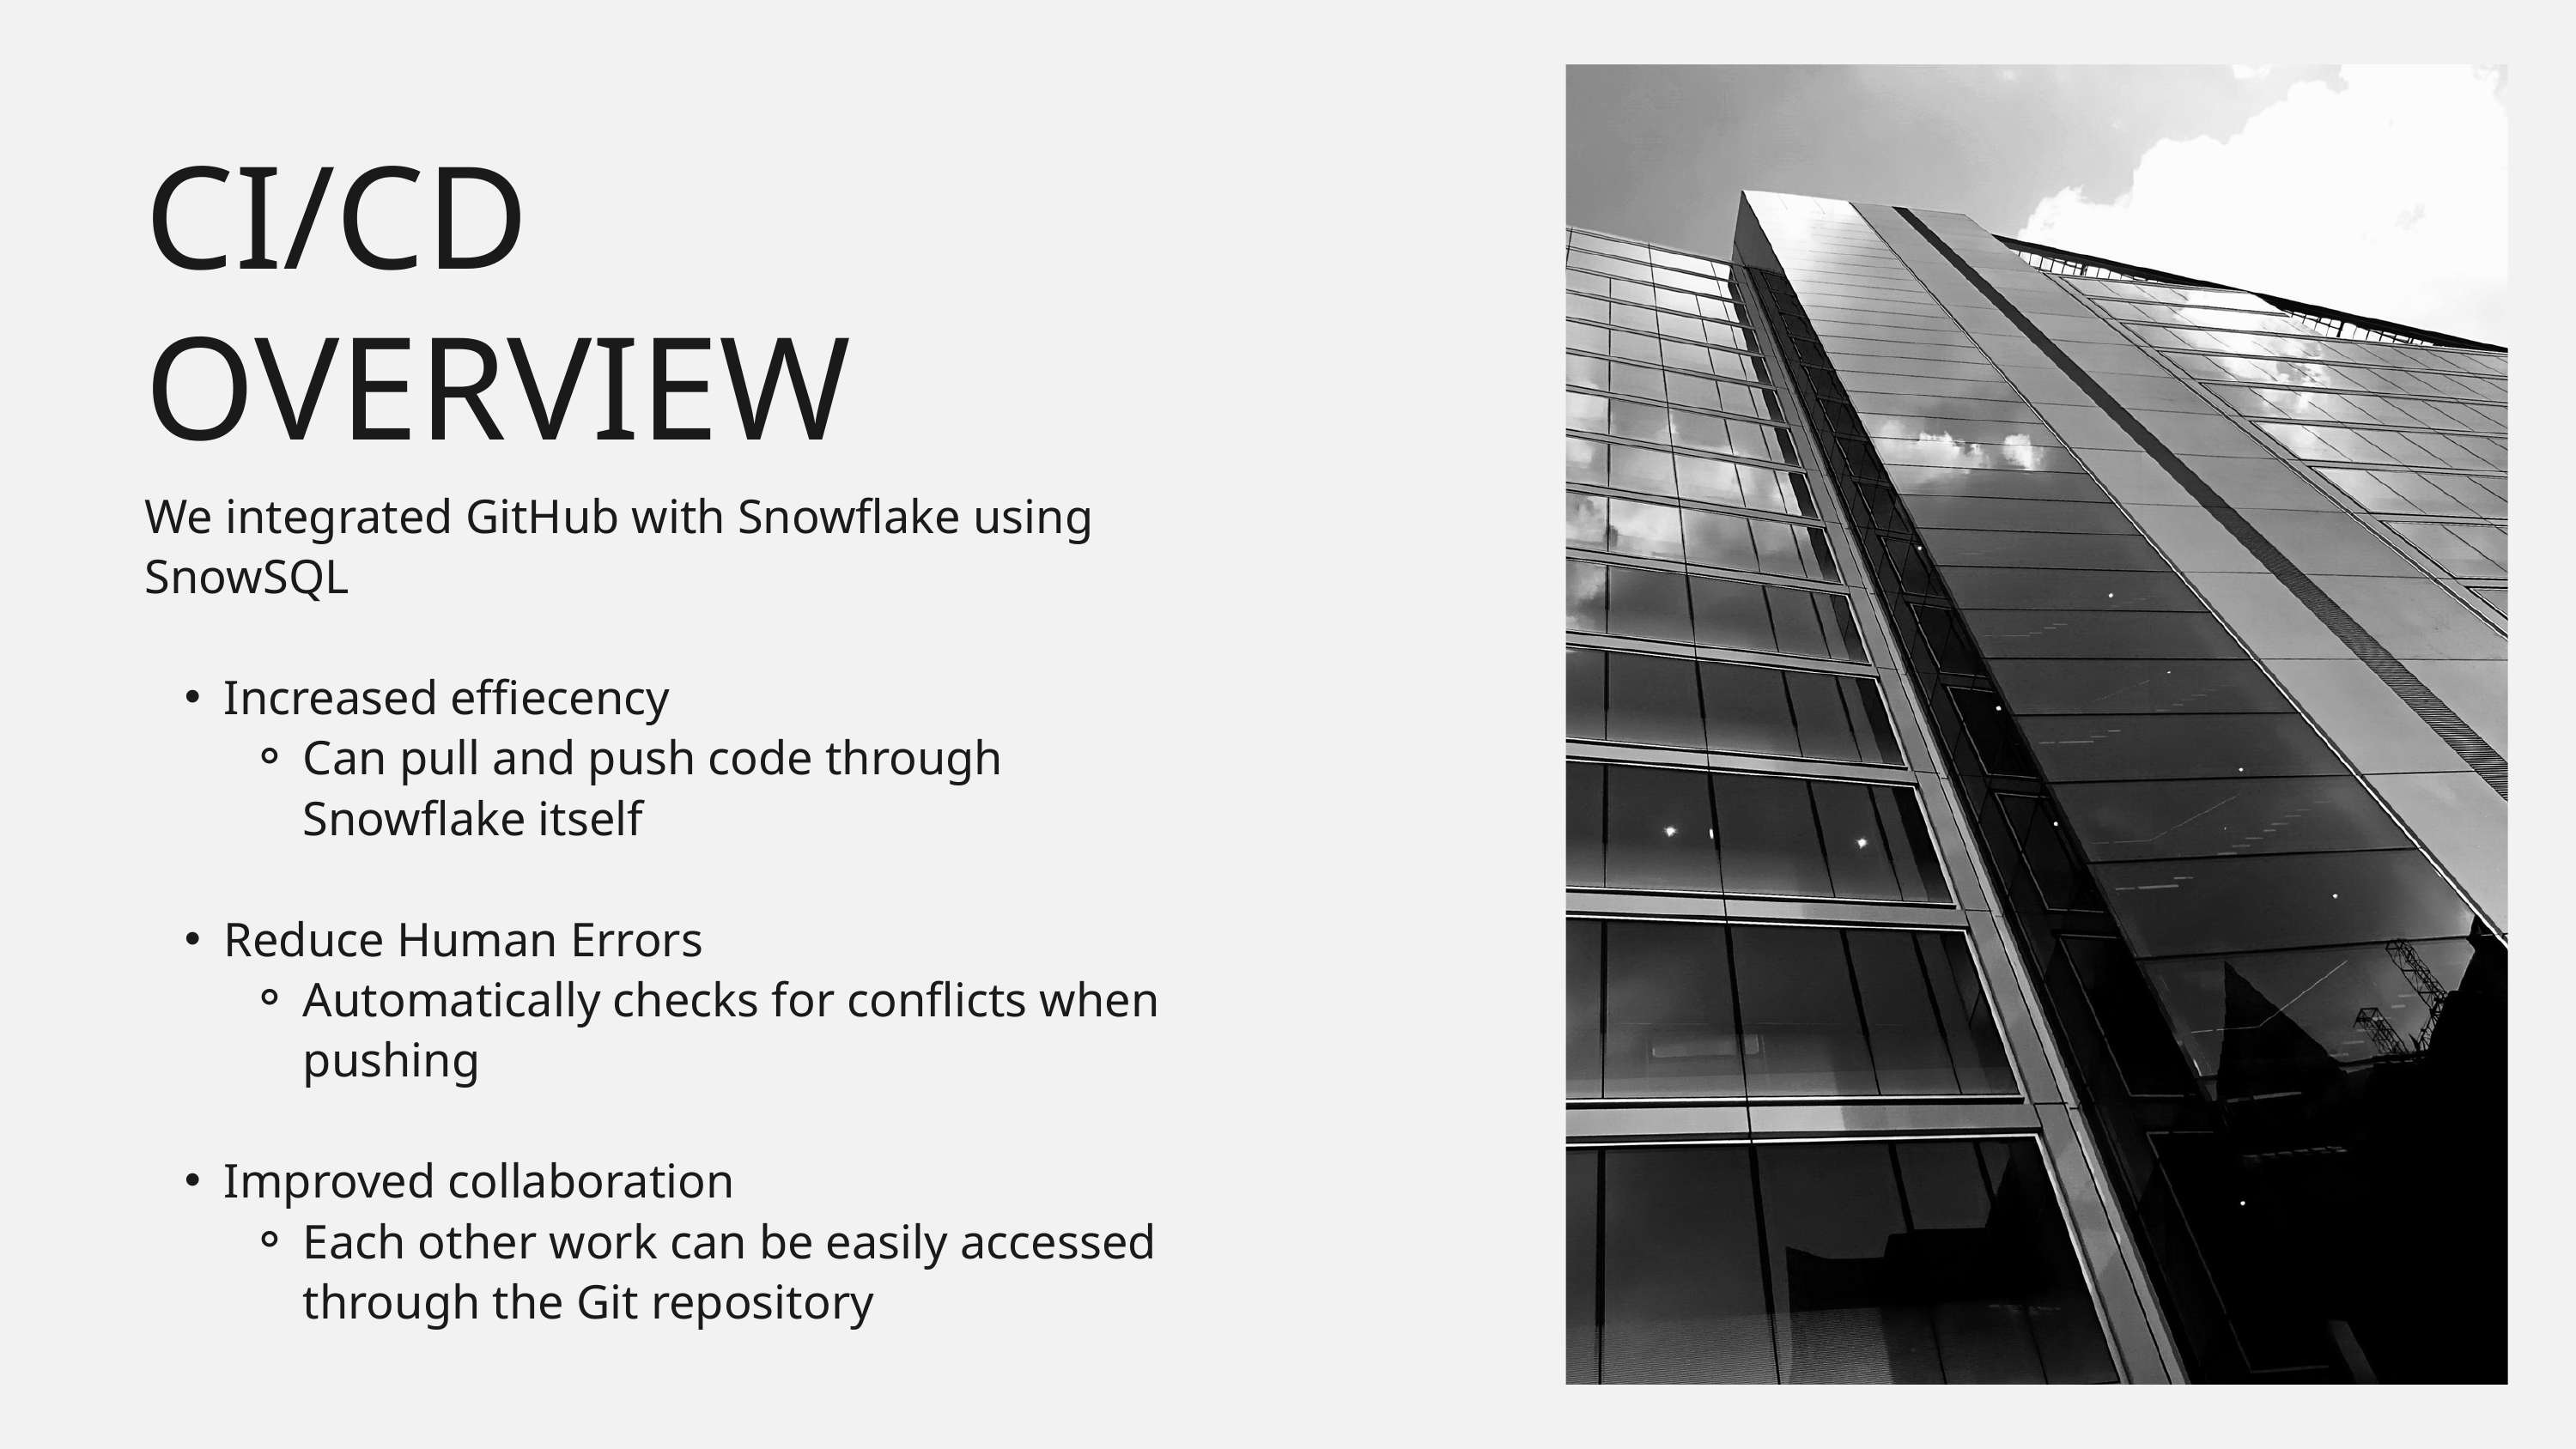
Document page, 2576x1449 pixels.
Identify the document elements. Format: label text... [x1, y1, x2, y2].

text_box [1565, 64, 2508, 1385]
text_box CI/CD OVERVIEW [144, 127, 1469, 469]
text_box We integrated GitHub with Snowflake using SnowSQL Increased effiecency Can pull and push code through Snowflake itself Reduce Human Errors Automatically checks for conflicts when pushing Improved collaboration Each other work can be easily accessed through the Git repository [144, 482, 1200, 1329]
